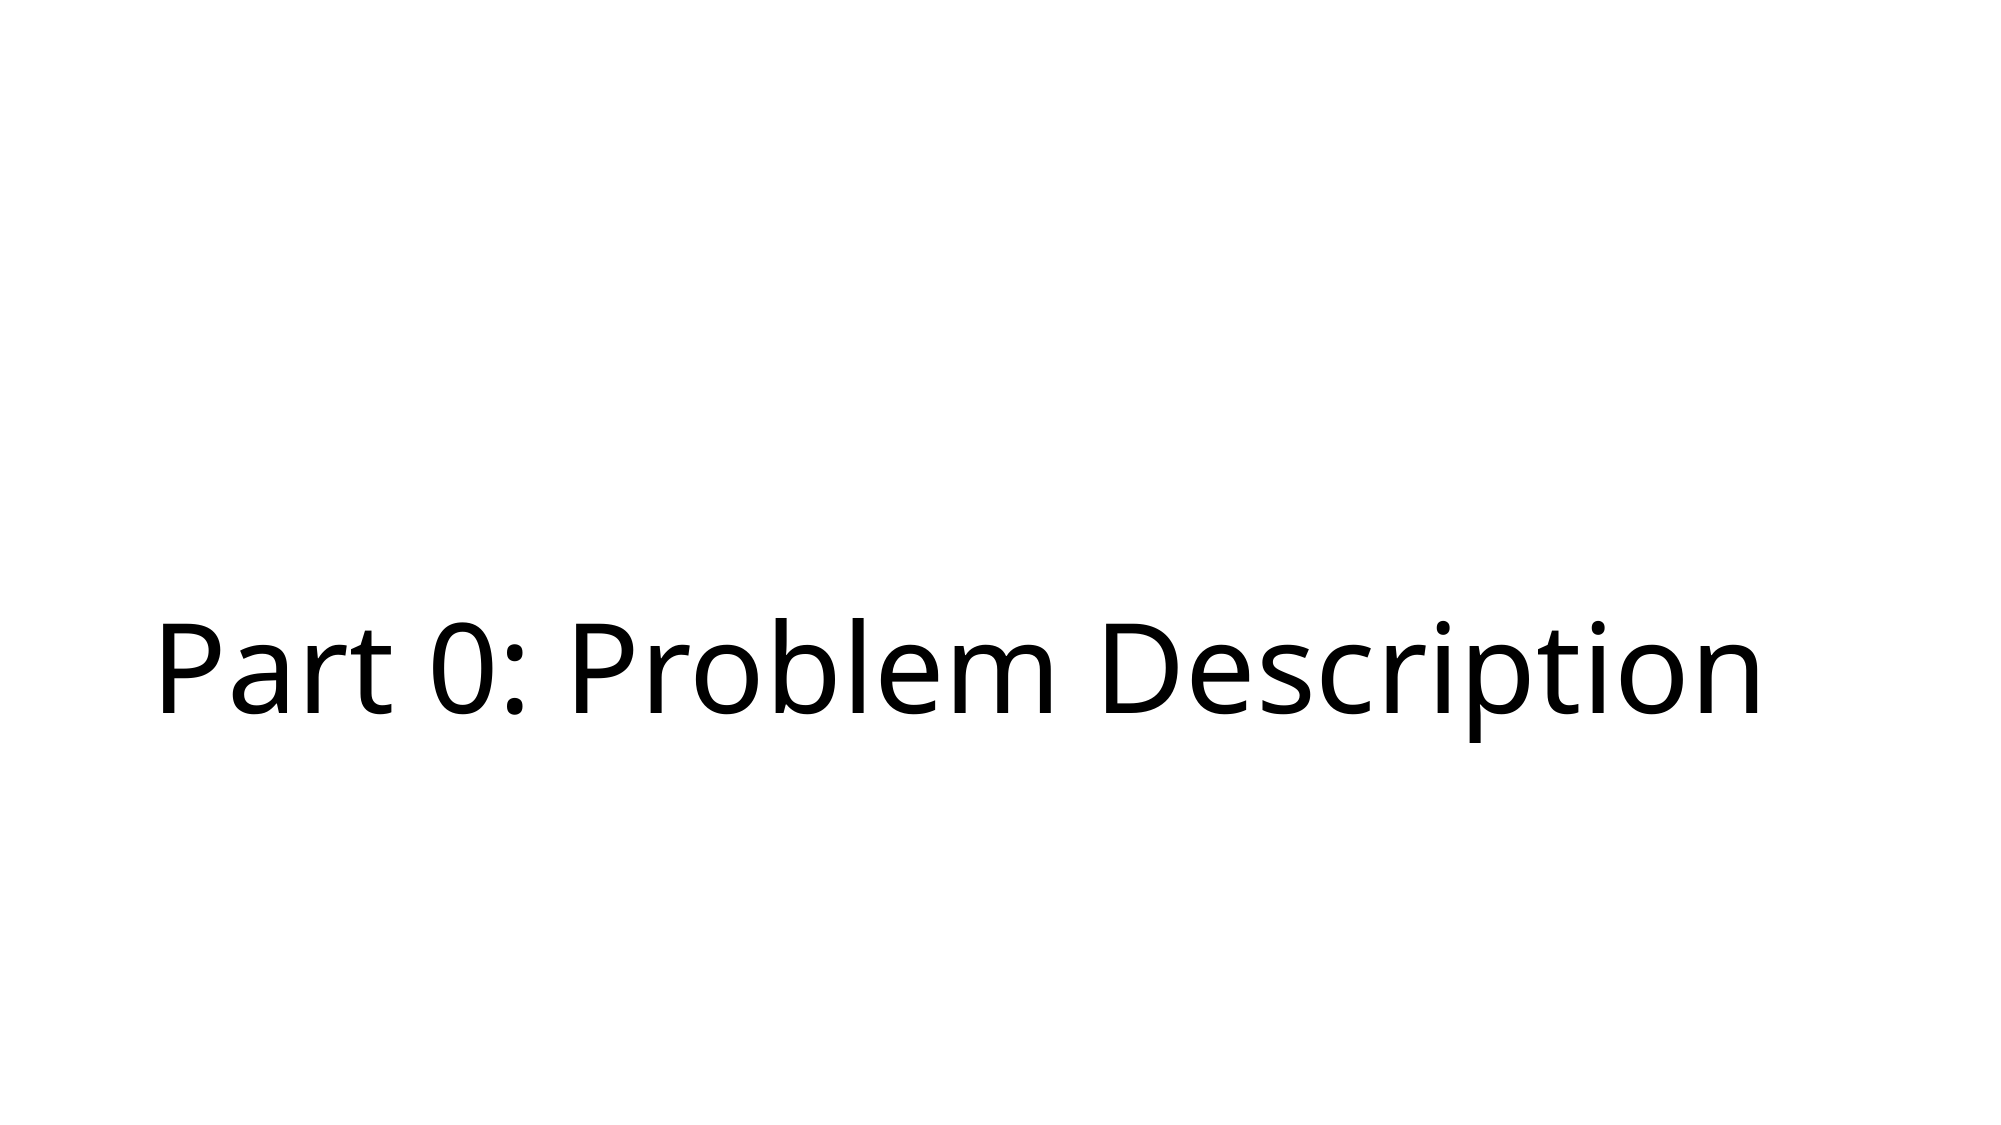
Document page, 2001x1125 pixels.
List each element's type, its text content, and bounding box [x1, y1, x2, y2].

title Part 0: Problem Description [136, 280, 1862, 749]
